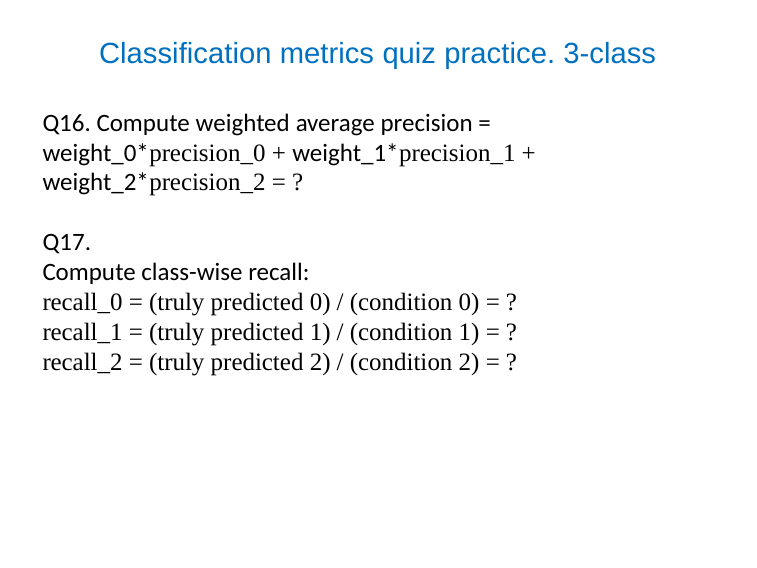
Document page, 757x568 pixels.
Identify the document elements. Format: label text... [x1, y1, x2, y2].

text_box Q16. Compute weighted average precision = weight_0*precision_0 + weight_1*precision_1 + weight_2*precision_2 = ? Q17. Compute class-wise recall: recall_0 = (truly predicted 0) / (condition 0) = ? recall_1 = (truly predicted 1) / (condition 1) = ? recall_2 = (truly predicted 2) / (condition 2) = ? [27, 98, 734, 383]
title Classification metrics quiz practice. 3-class [0, 34, 757, 70]
